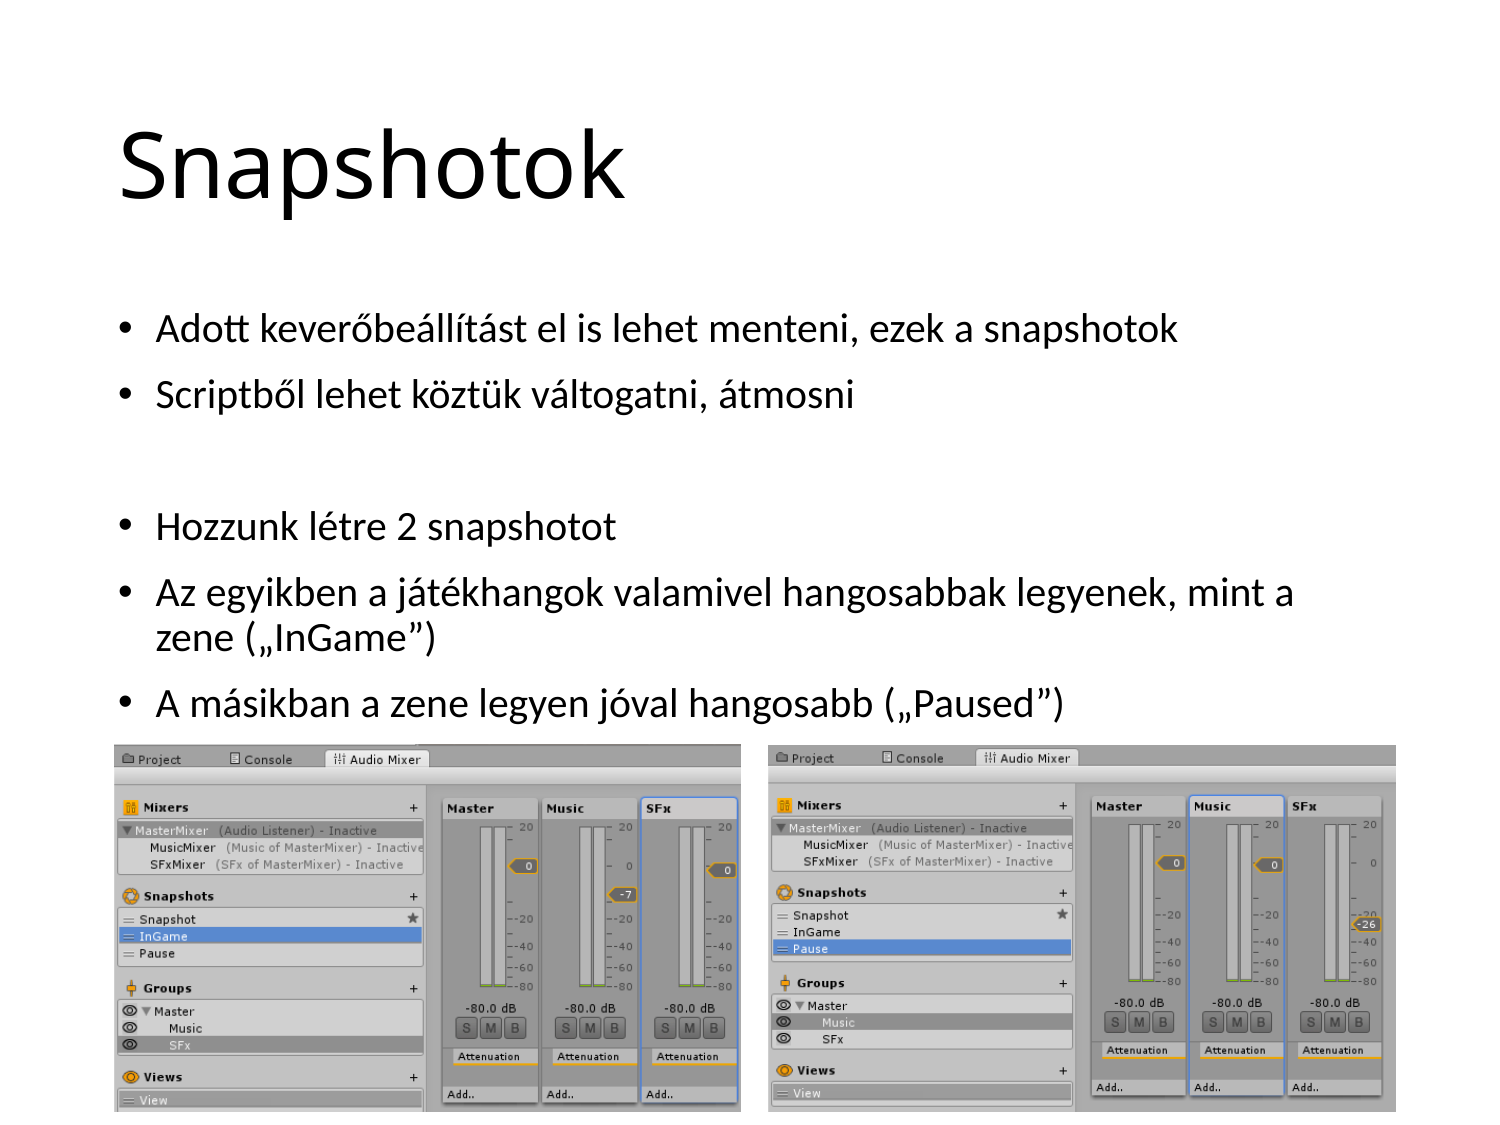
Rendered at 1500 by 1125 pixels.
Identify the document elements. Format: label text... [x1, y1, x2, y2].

picture [768, 745, 1396, 1112]
list Adott keverőbeállítást el is lehet menteni, ezek a snapshotok Scriptből lehet köztük váltogatni, átmosni Hozzunk létre 2 snapshotot Az egyikben a játékhangok valamivel hangosabbak legyenek, mint a zene („InGame”) A másikban a zene legyen jóval hangosabb („Paused”) [103, 299, 1397, 1014]
title Snapshotok [103, 59, 1397, 278]
picture [114, 744, 741, 1112]
